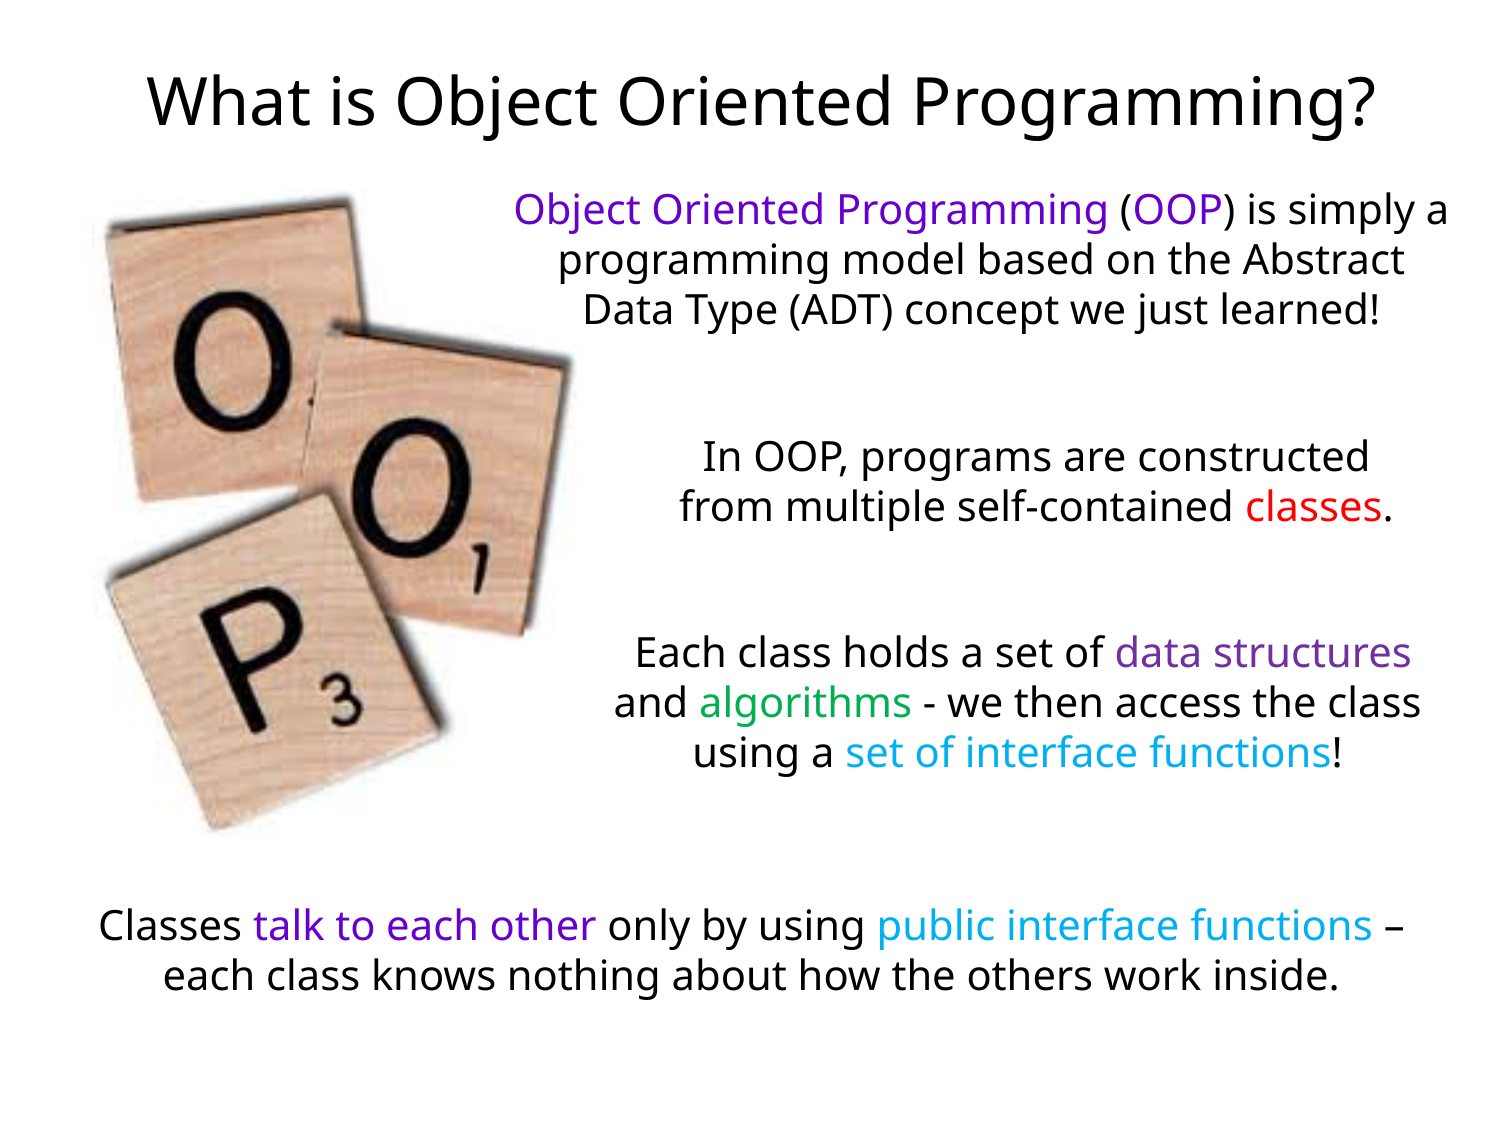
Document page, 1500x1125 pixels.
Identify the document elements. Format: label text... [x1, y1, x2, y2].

picture [79, 189, 592, 838]
text_box Object Oriented Programming (OOP) is simply a programming model based on the Abstract Data Type (ADT) concept we just learned! [495, 175, 1468, 341]
text_box Each class holds a set of data structures and algorithms - we then access the class using a set of interface functions! [597, 618, 1444, 784]
title What is Object Oriented Programming? [125, 4, 1400, 187]
text_box Classes talk to each other only by using public interface functions – each class knows nothing about how the others work inside. [80, 891, 1423, 1007]
text_box In OOP, programs are constructed from multiple self-contained classes. [650, 421, 1423, 537]
